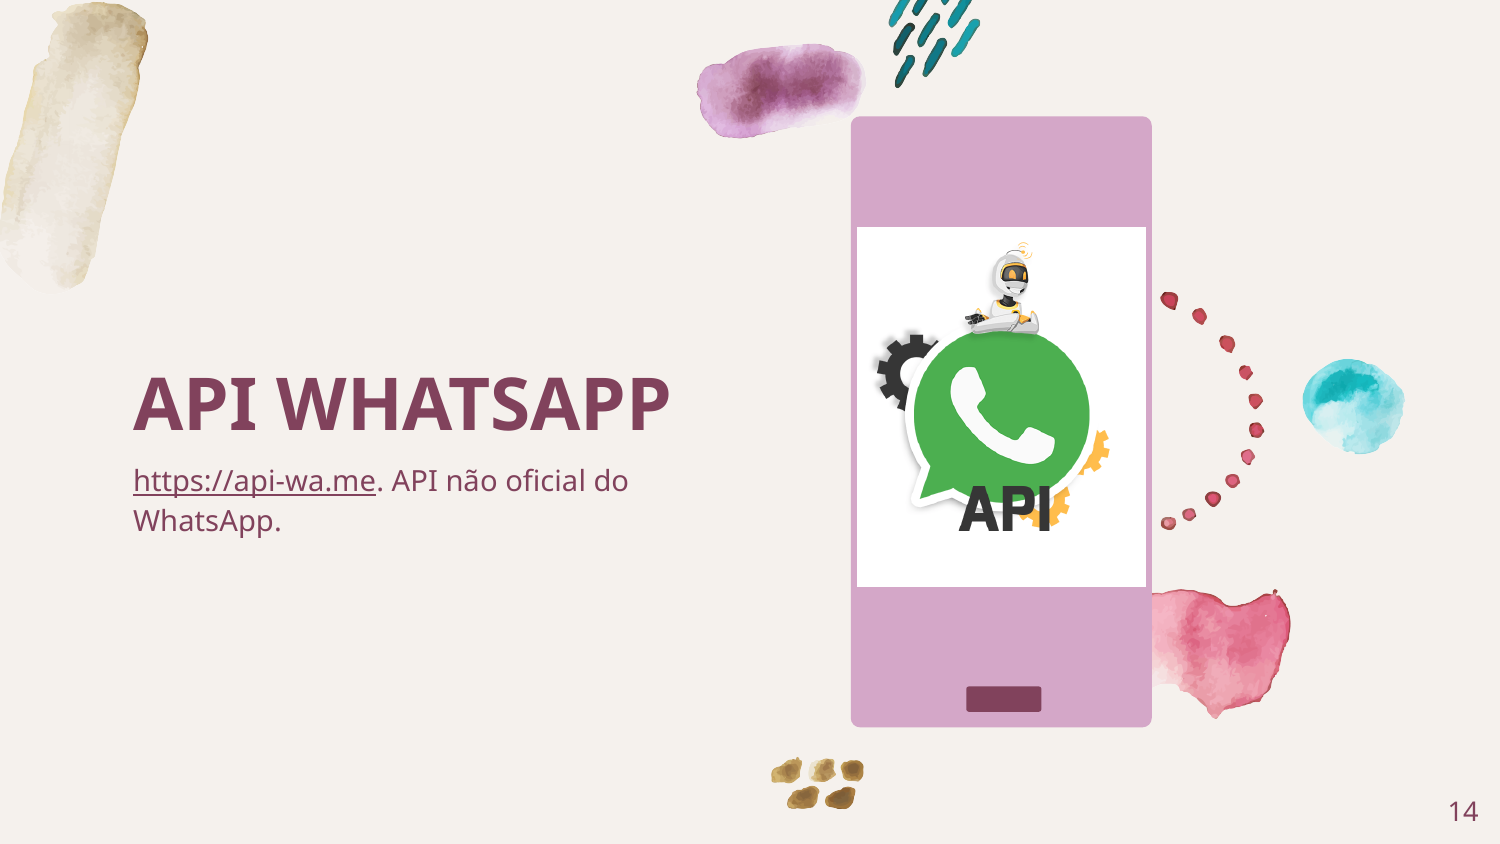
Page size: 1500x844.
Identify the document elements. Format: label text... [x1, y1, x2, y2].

picture [1153, 277, 1406, 532]
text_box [850, 116, 1153, 728]
title API WHATSAPP [118, 264, 724, 460]
picture [690, 29, 873, 148]
picture [857, 226, 1146, 587]
picture [887, 0, 982, 89]
picture [1153, 587, 1292, 721]
subtitle https://api-wa.me. API não oficial do WhatsApp. [118, 447, 680, 580]
slide_number ‹#› [1403, 779, 1494, 844]
picture [0, 0, 169, 306]
picture [770, 755, 865, 810]
